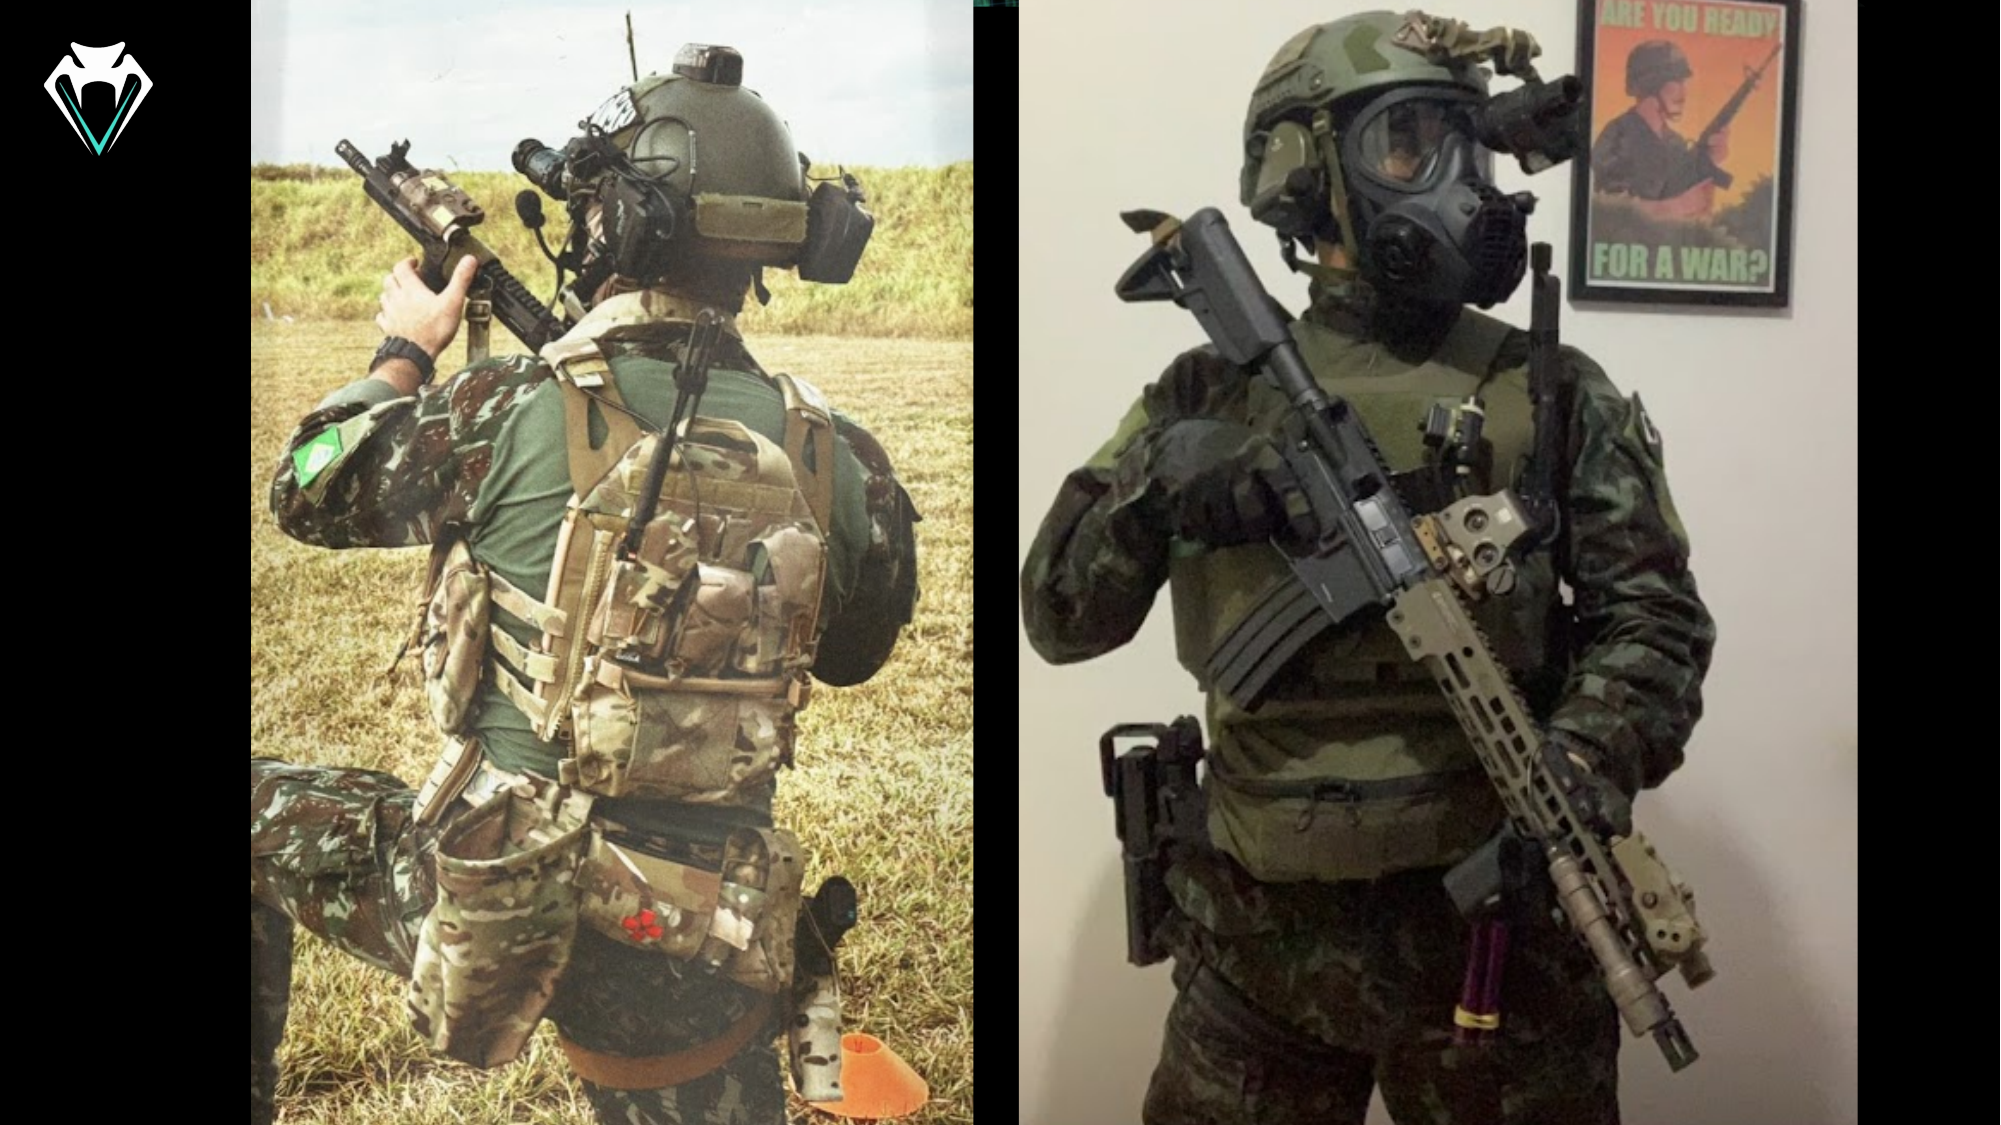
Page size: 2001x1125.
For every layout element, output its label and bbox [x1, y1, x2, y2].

picture [0, 6, 195, 188]
picture [251, 0, 1866, 1125]
